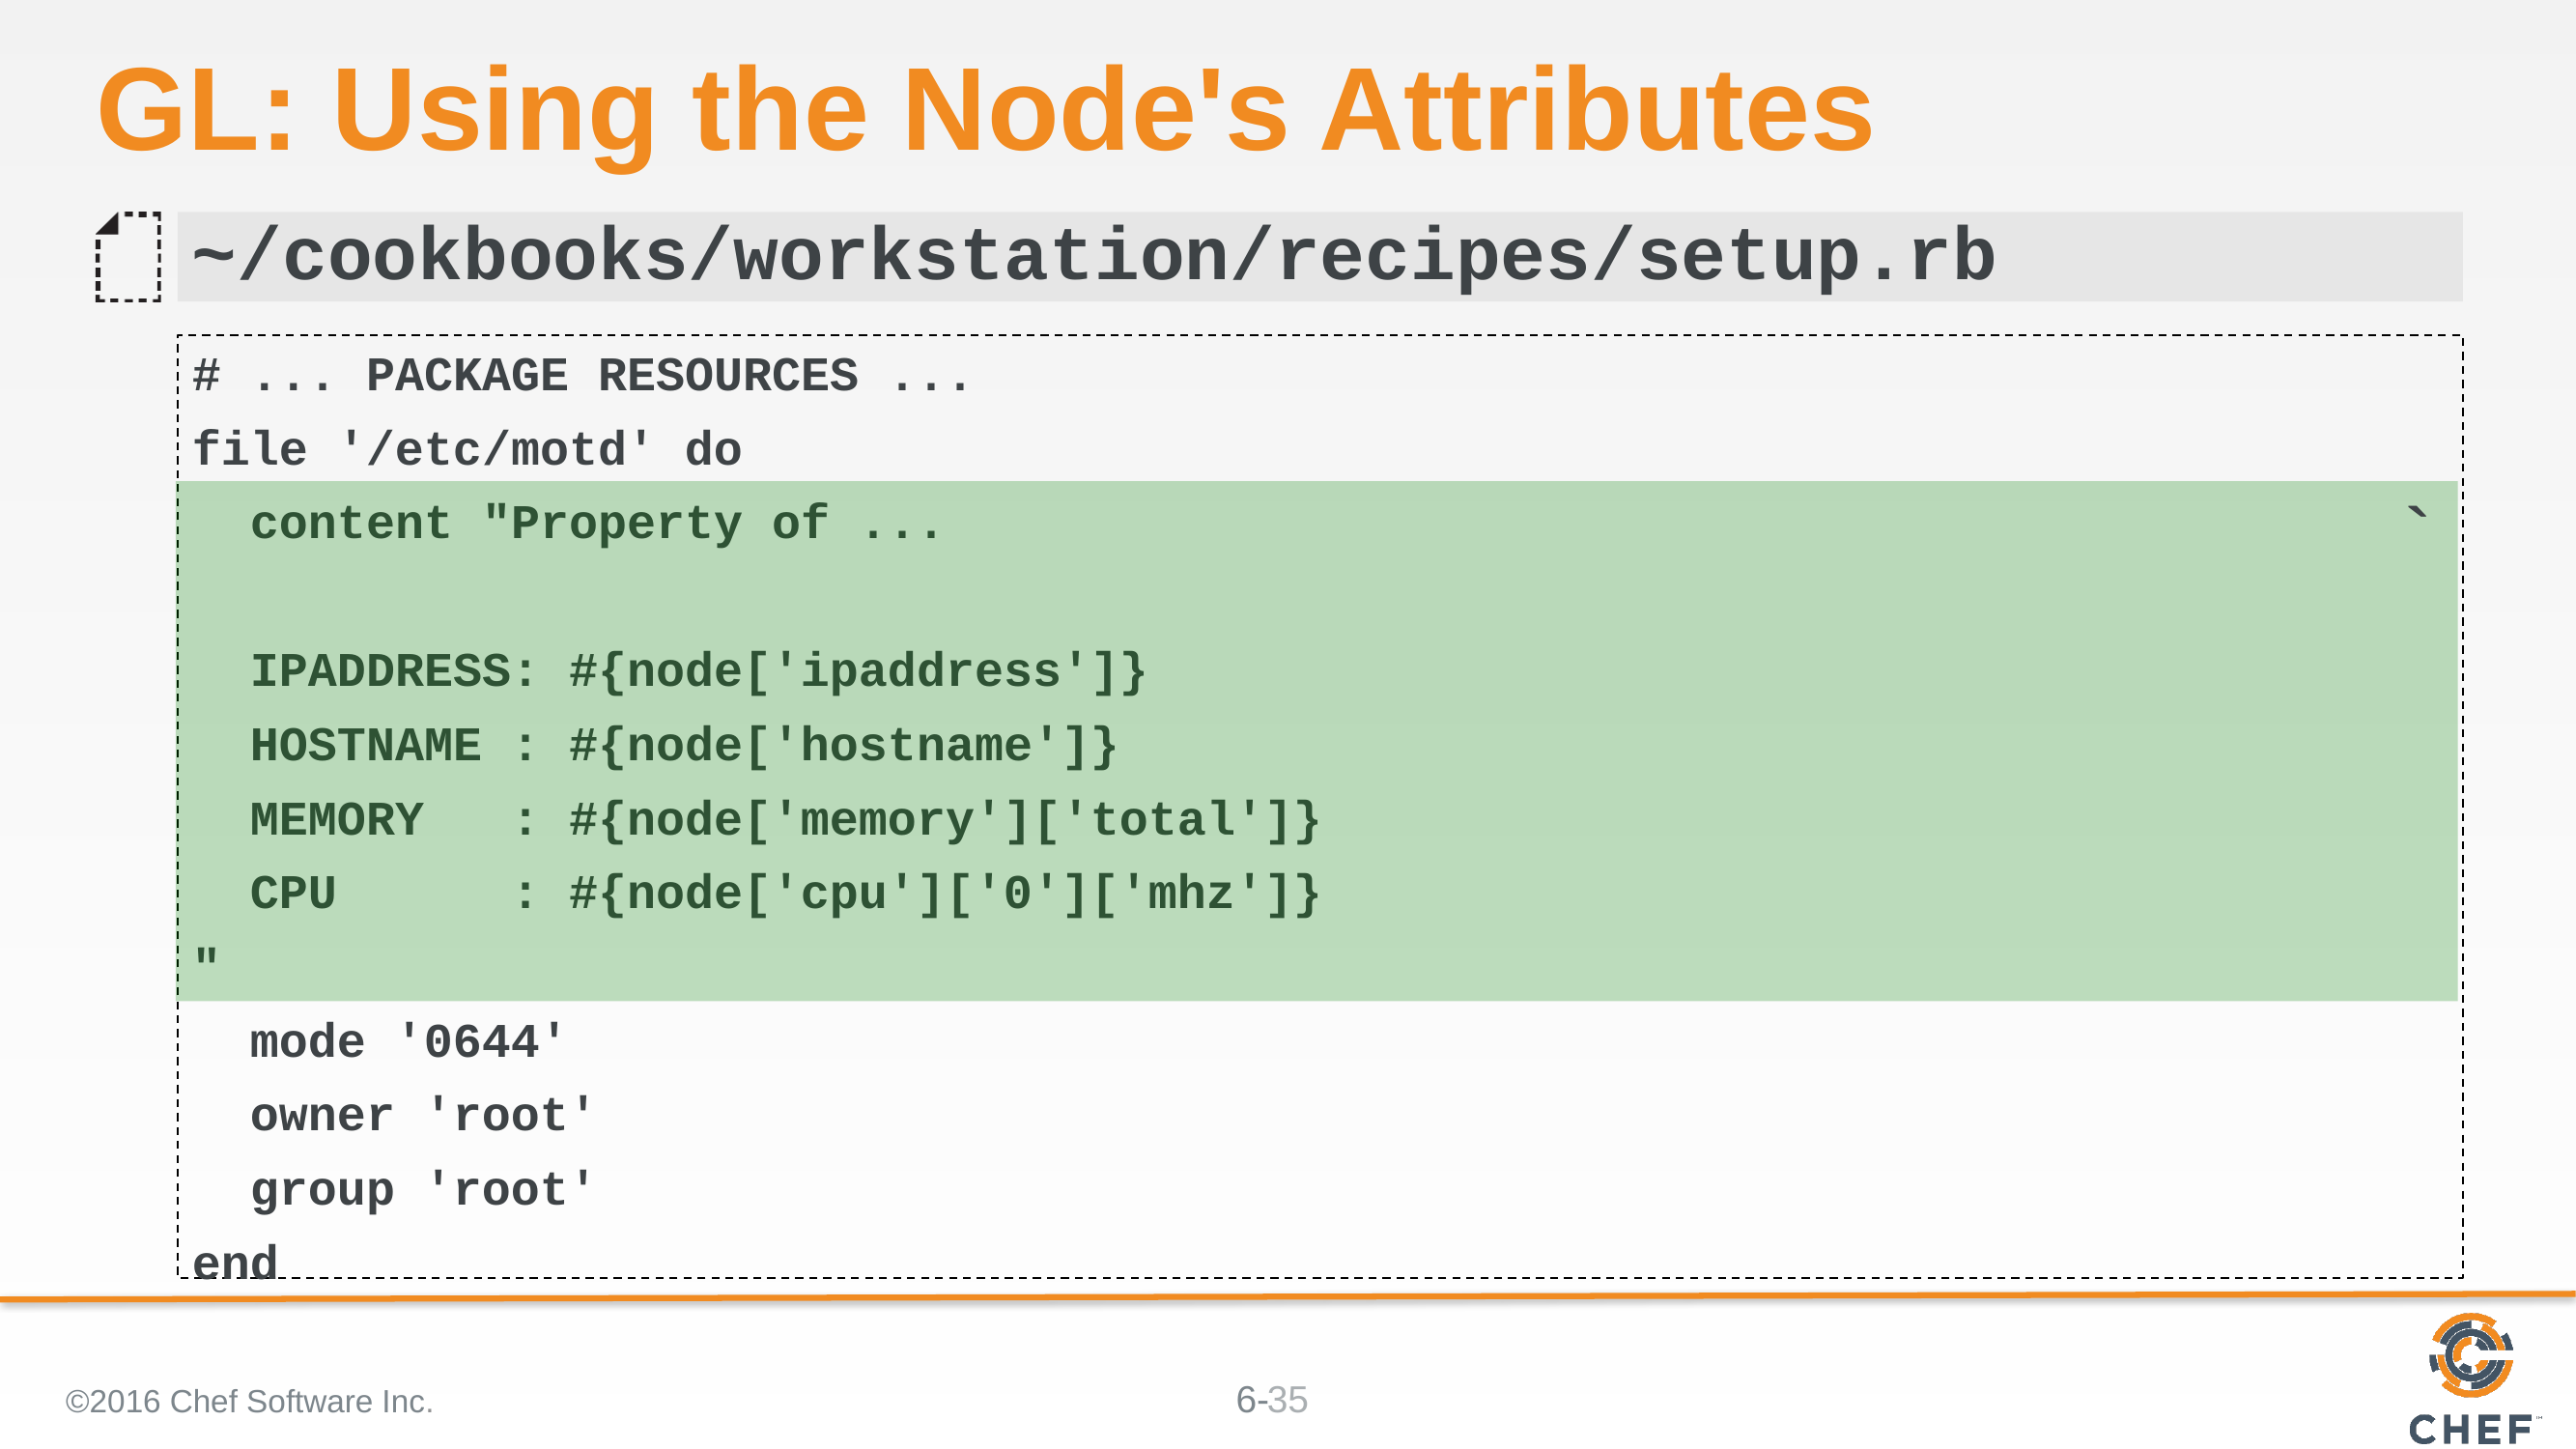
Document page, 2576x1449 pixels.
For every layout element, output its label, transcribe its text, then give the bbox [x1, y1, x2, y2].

picture [2399, 1297, 2550, 1449]
title GL: Using the Node's Attributes [96, 48, 2463, 180]
list # ... PACKAGE RESOURCES ... file '/etc/motd' do content "Property of ... IPADDRESS: #{node['ipaddress']} HOSTNAME : #{node['hostname']} MEMORY : #{node['memory']['total']} CPU : #{node['cpu']['0']['mhz']} " mode '0644' owner 'root' group 'root' end [177, 334, 2464, 1279]
list ` [175, 481, 2458, 1002]
list ~/cookbooks/workstation/recipes/setup.rb [177, 212, 2463, 302]
footer ©2016 Chef Software Inc. [51, 1359, 952, 1440]
slide_number 35 [998, 1359, 1578, 1437]
